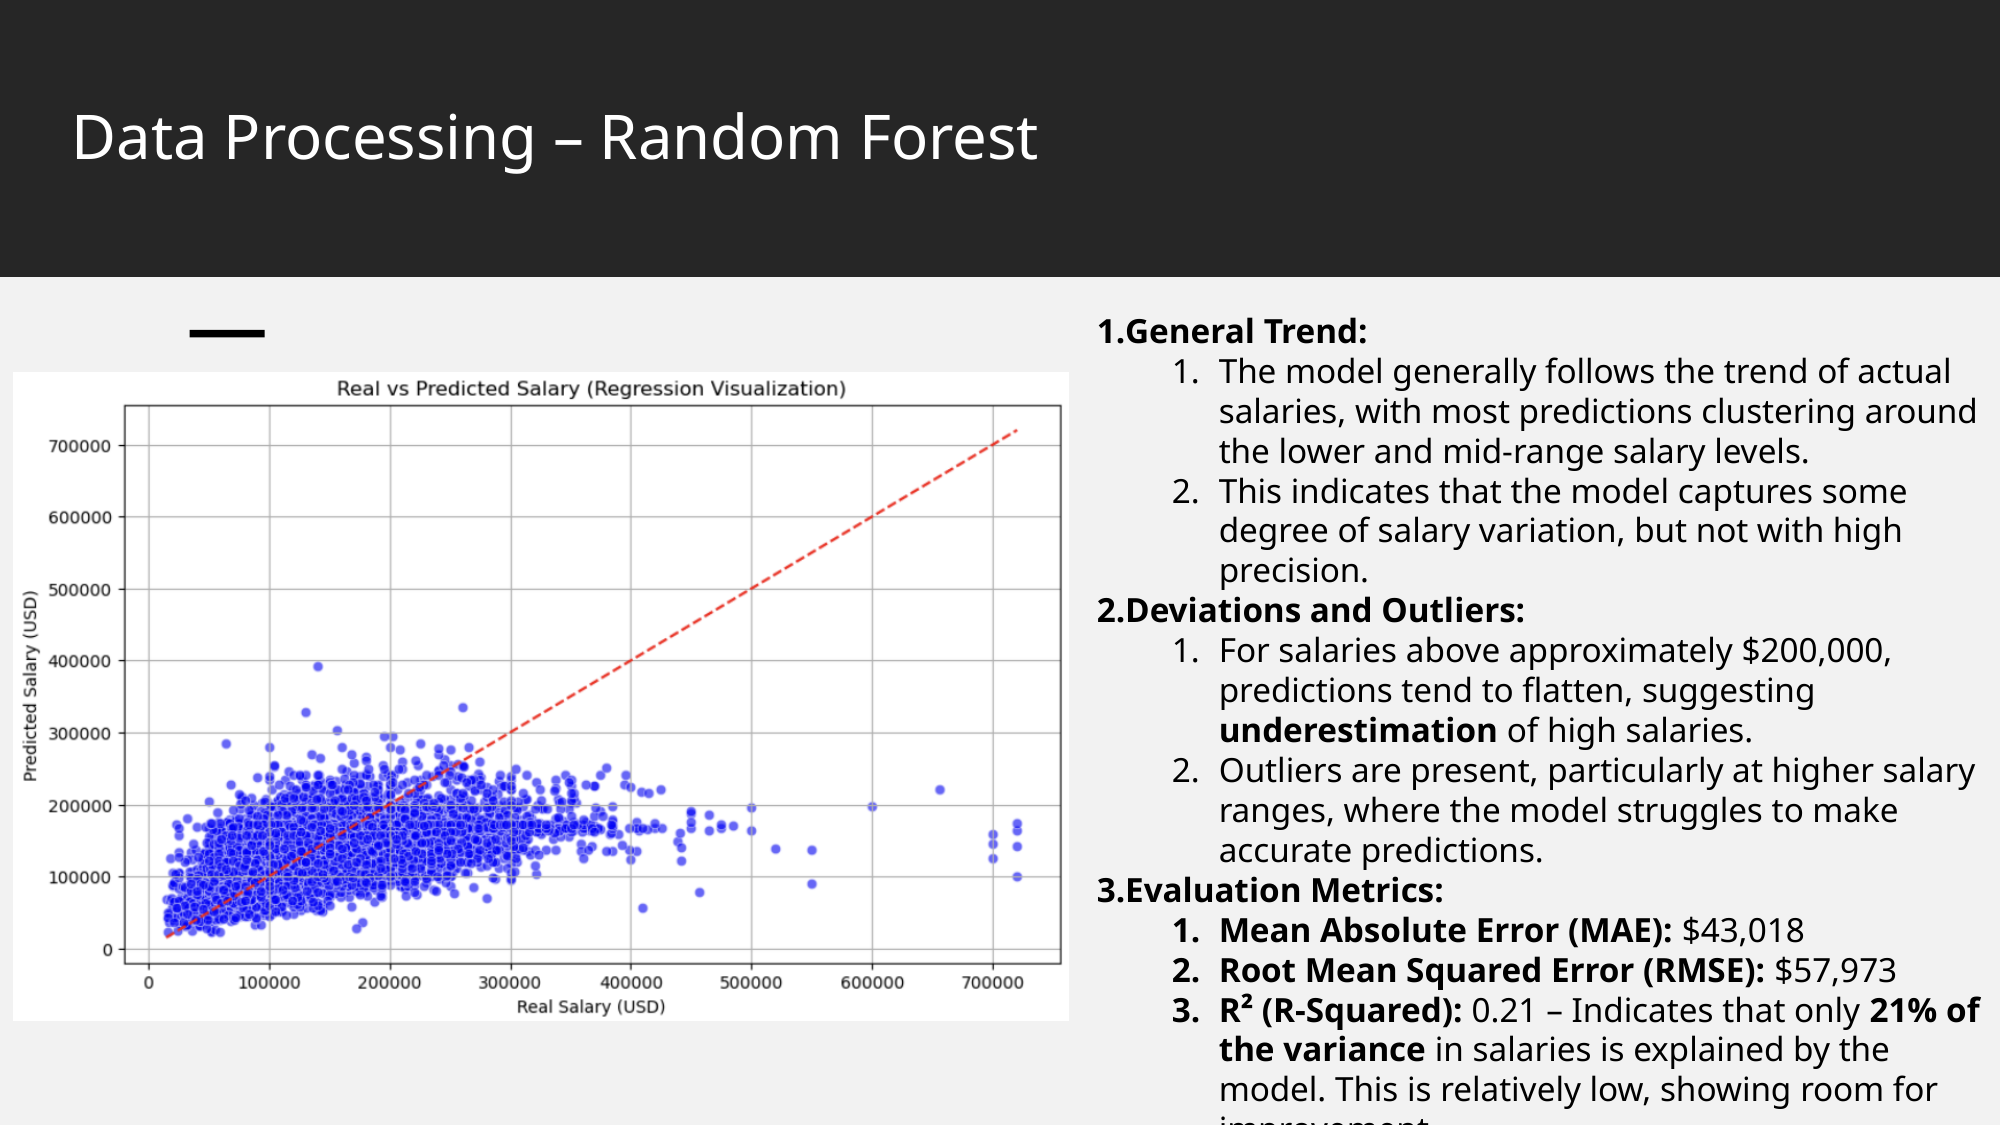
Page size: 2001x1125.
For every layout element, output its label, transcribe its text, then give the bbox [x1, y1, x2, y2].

picture [13, 372, 1069, 1022]
title Data Processing – Random Forest [56, 98, 1755, 181]
text_box [0, 0, 2000, 275]
text_box [188, 328, 266, 339]
text_box [0, 275, 2000, 1125]
text_box General Trend: The model generally follows the trend of actual salaries, with most predictions clustering around the lower and mid-range salary levels. This indicates that the model captures some degree of salary variation, but not with high precision. Deviations and Outliers: For salaries above approximately $200,000, predictions tend to flatten, suggesting underestimation of high salaries. Outliers are present, particularly at higher salary ranges, where the model struggles to make accurate predictions. Evaluation Metrics: Mean Absolute Error (MAE): $43,018 Root Mean Squared Error (RMSE): $57,973 R² (R-Squared): 0.21 – Indicates that only 21% of the variance in salaries is explained by the model. This is relatively low, showing room for improvement. [1082, 302, 2000, 1125]
